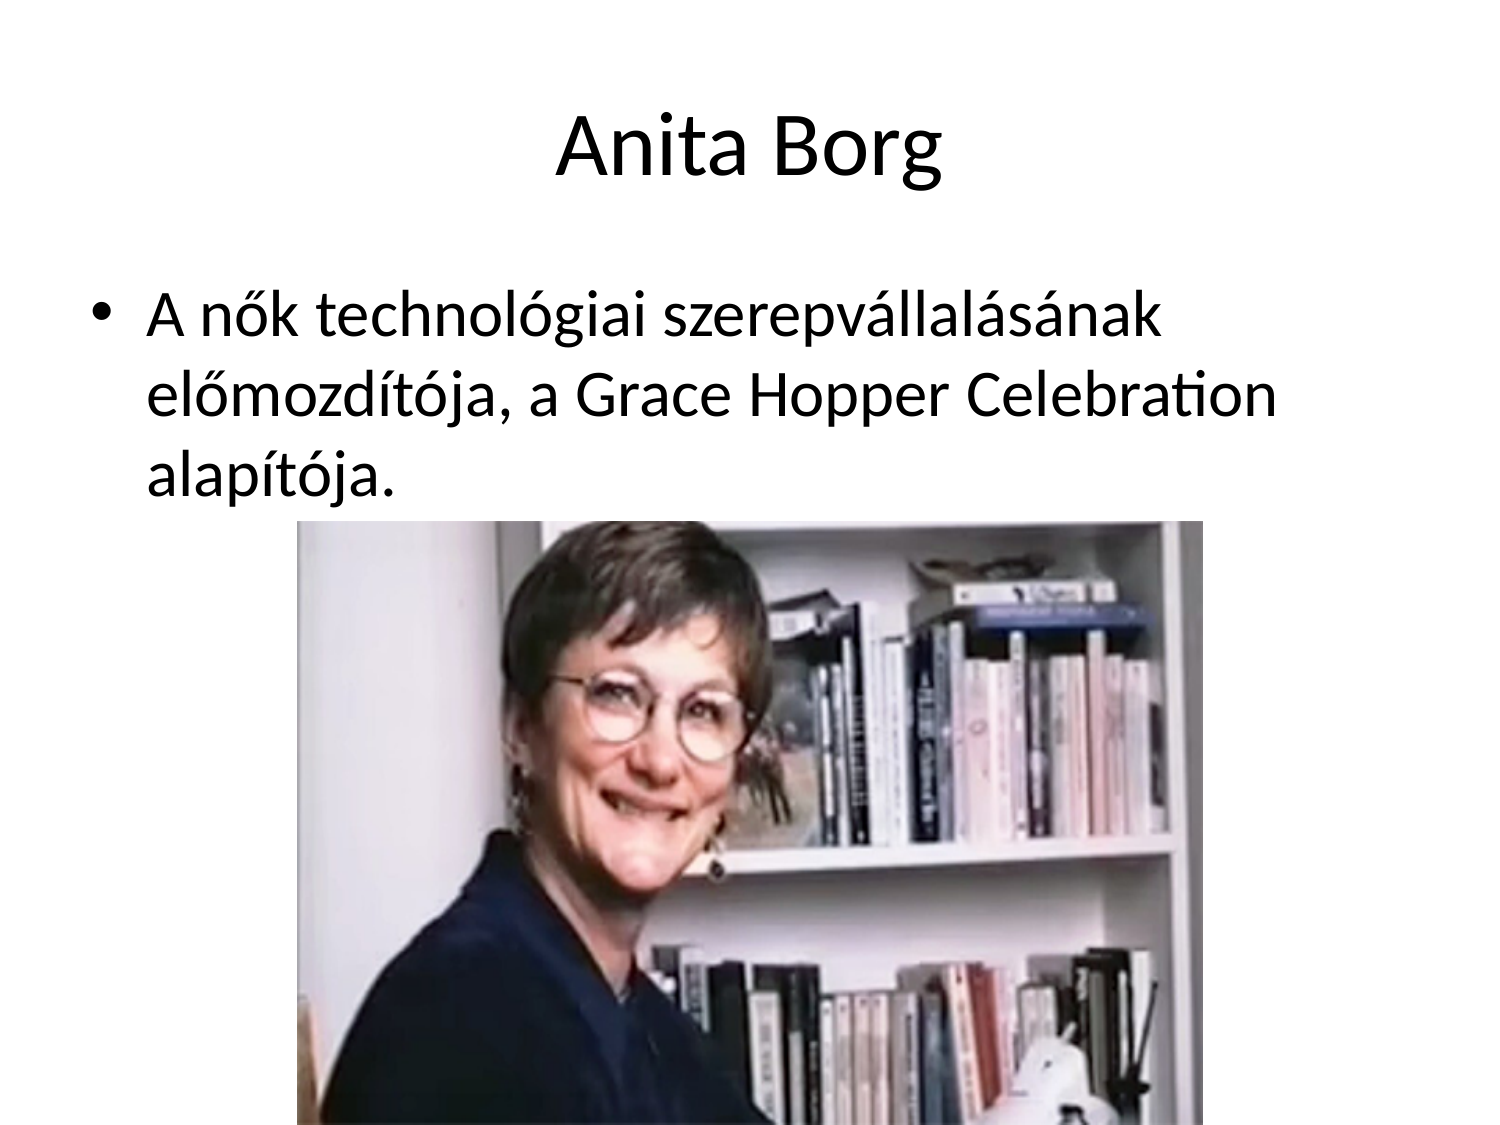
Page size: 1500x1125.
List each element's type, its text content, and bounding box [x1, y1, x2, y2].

title Anita Borg [75, 45, 1425, 233]
list A nők technológiai szerepvállalásának előmozdítója, a Grace Hopper Celebration alapítója. [75, 262, 1500, 1005]
picture [296, 520, 1204, 1125]
